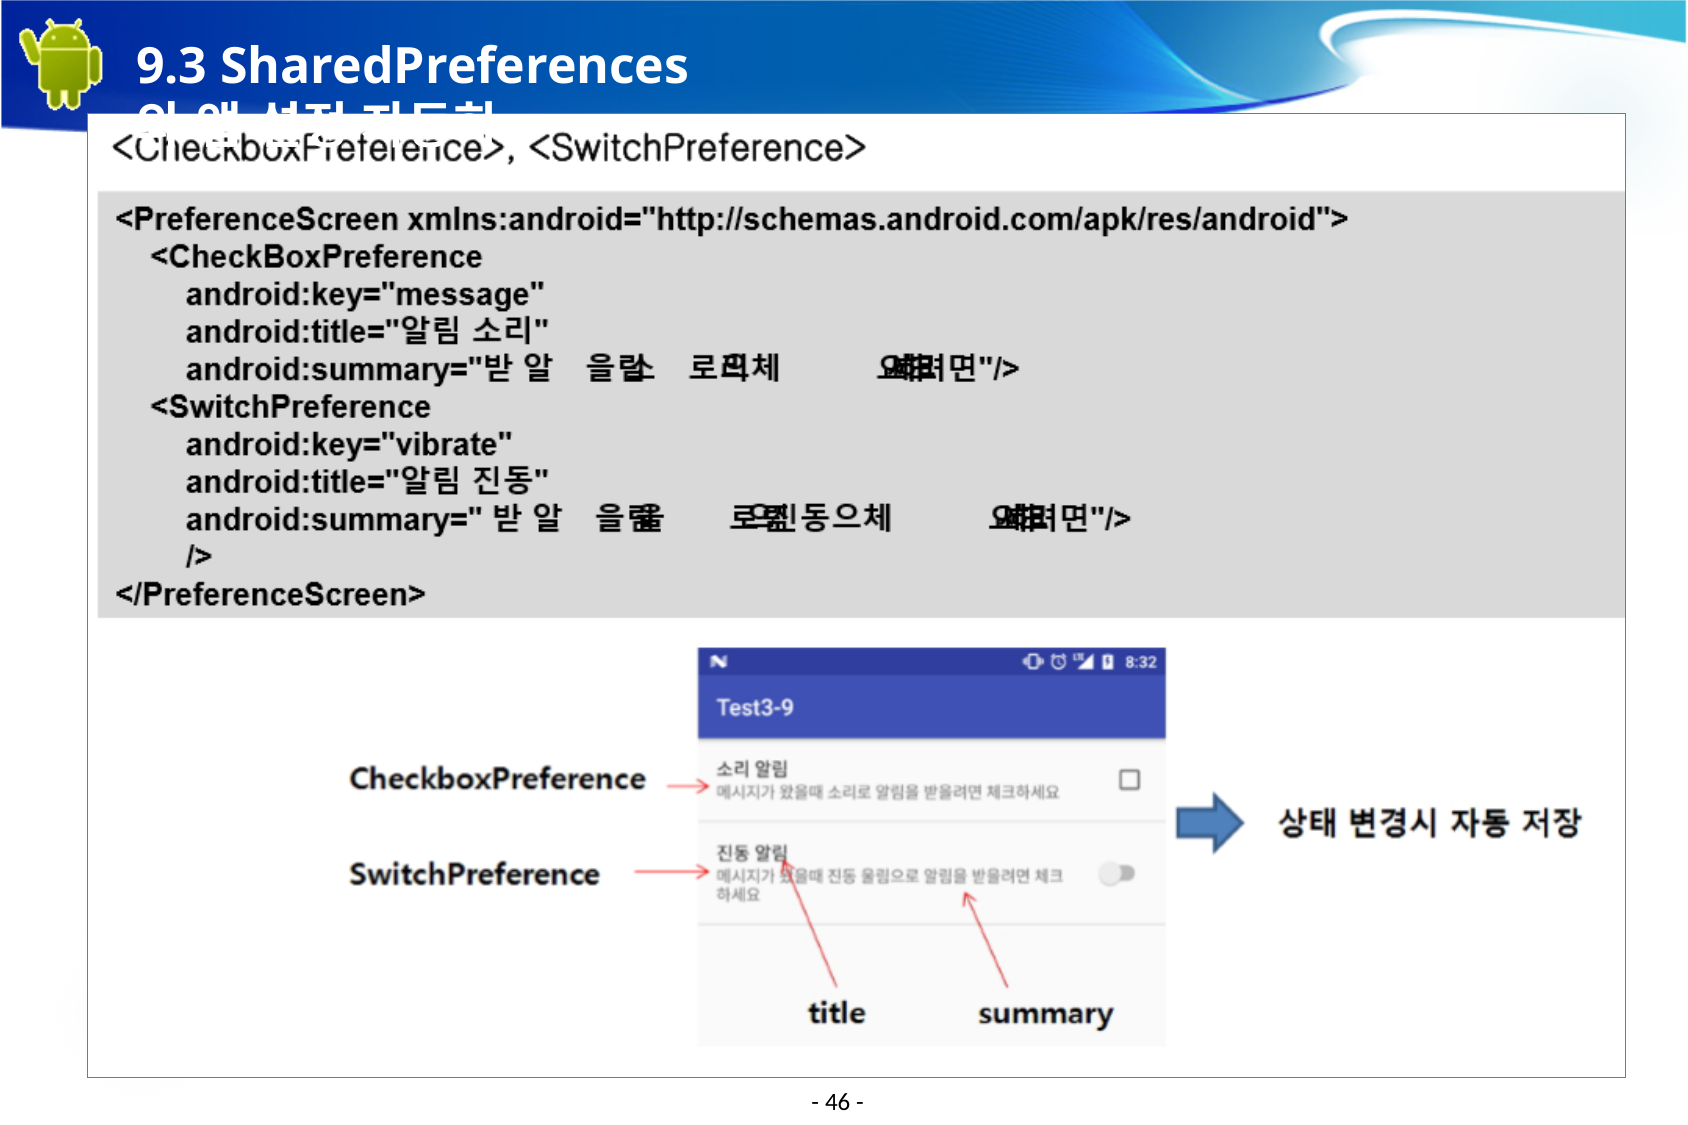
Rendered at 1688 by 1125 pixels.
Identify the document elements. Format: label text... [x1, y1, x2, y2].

picture [0, 0, 1688, 1078]
title 9.3 SharedPreferences와 앱 설정 자동화 [134, 31, 697, 96]
